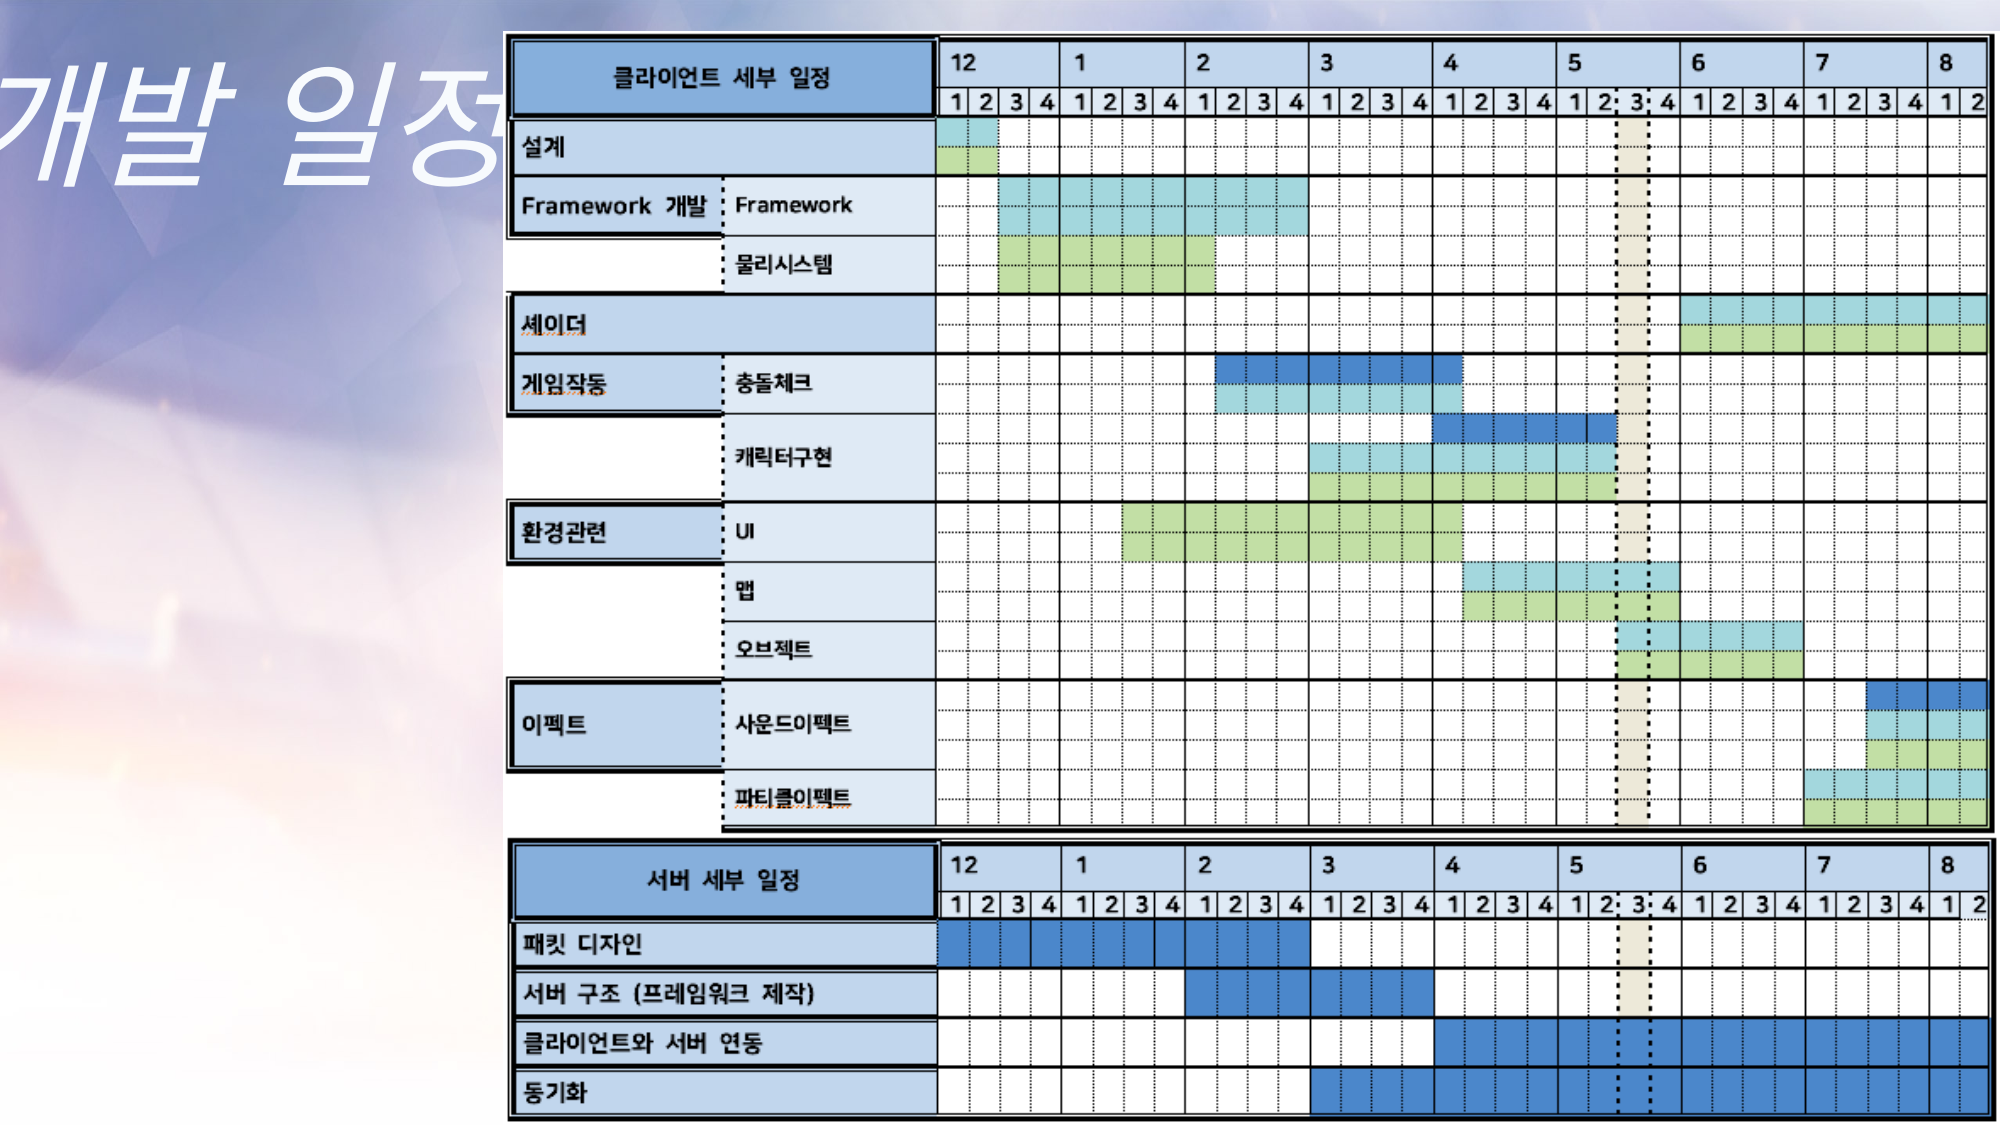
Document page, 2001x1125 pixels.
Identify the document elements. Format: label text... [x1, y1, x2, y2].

text_box 개발 일정 [0, 31, 503, 212]
picture [0, 0, 2000, 1125]
